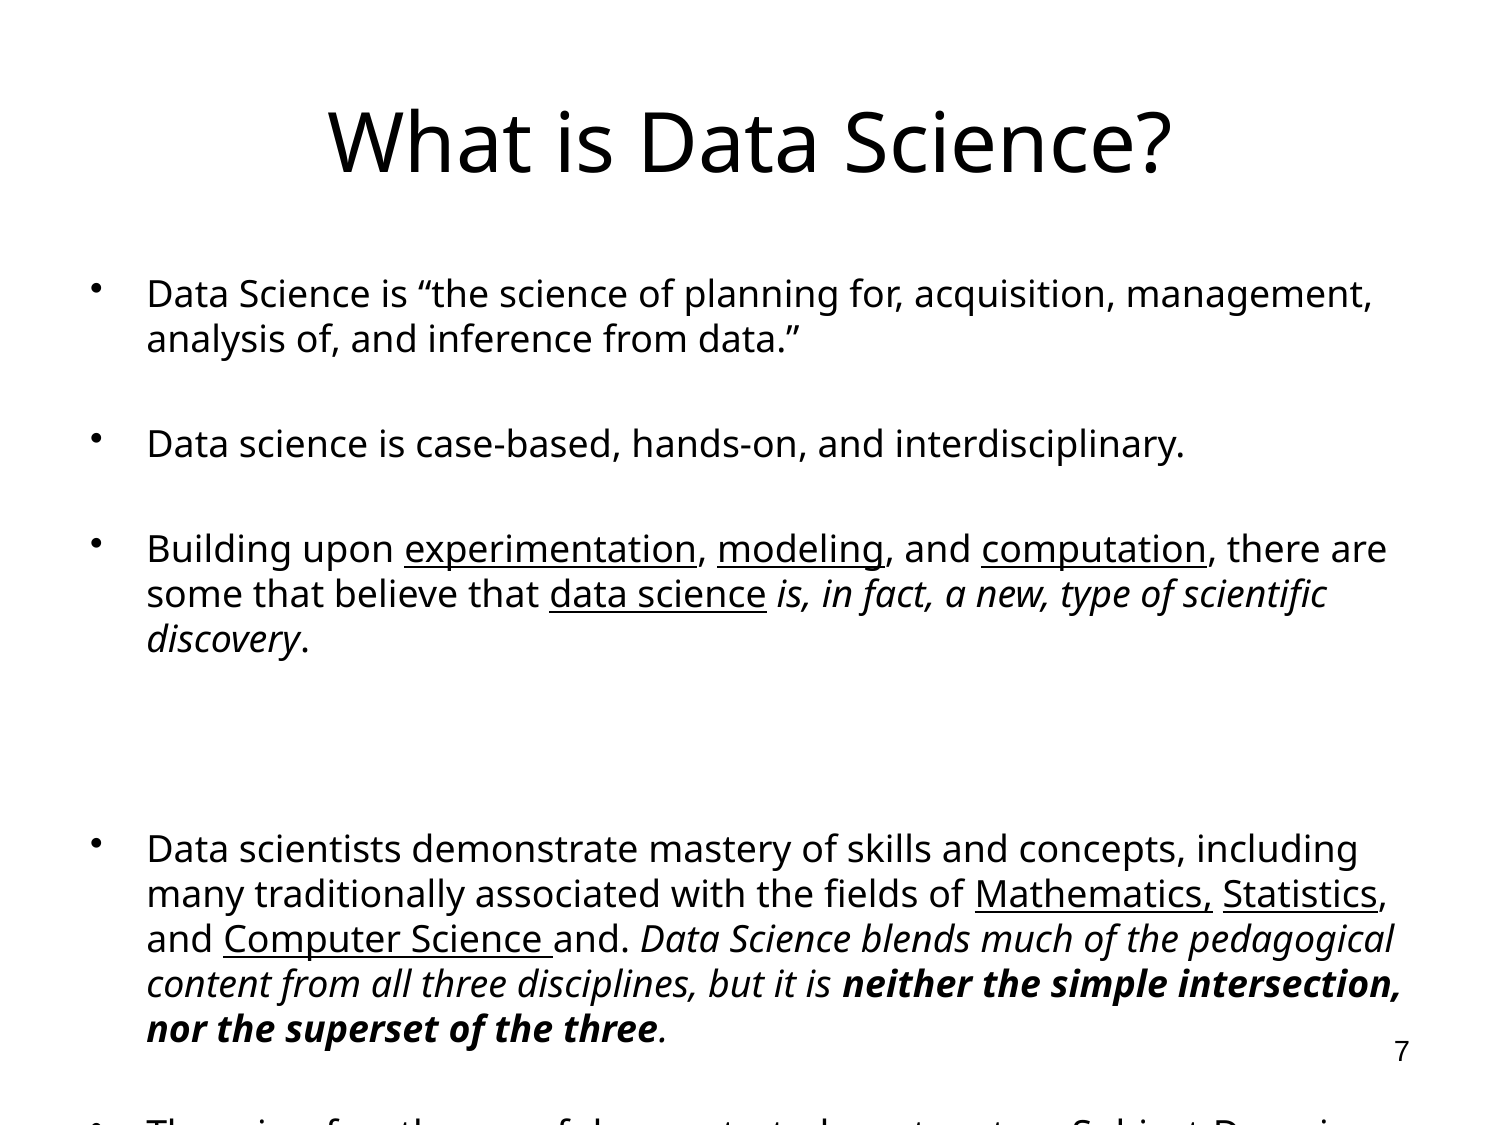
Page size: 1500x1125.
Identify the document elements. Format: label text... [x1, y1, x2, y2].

list Data Science is “the science of planning for, acquisition, management, analysis of, and inference from data.” Data science is case-based, hands-on, and interdisciplinary. Building upon experimentation, modeling, and computation, there are some that believe that data science is, in fact, a new, type of scientific discovery. Data scientists demonstrate mastery of skills and concepts, including many traditionally associated with the fields of Mathematics, Statistics, and Computer Science and. Data Science blends much of the pedagogical content from all three disciplines, but it is neither the simple intersection, nor the superset of the three. There is a fourth area of demonstrated mastery too: Subject-Domain expertise. [75, 262, 1425, 1005]
title What is Data Science? [75, 45, 1425, 233]
slide_number 7 [1074, 1024, 1425, 1103]
